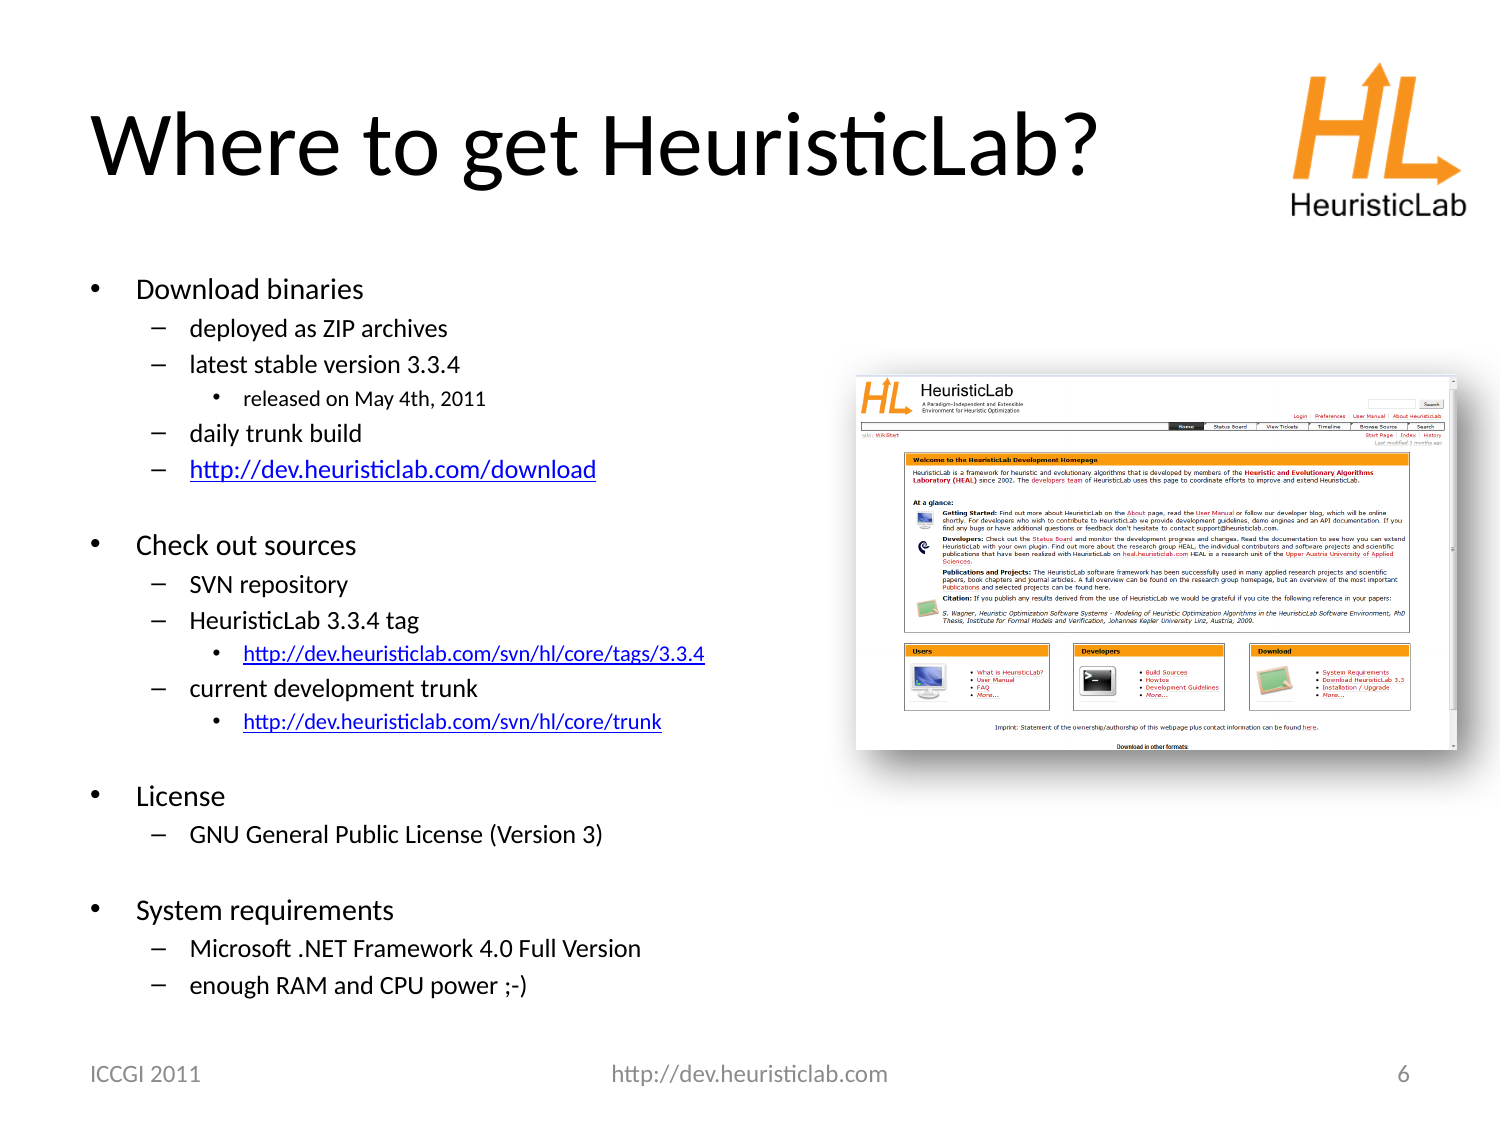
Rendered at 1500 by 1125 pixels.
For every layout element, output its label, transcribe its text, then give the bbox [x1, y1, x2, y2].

slide_number 6 [1074, 1042, 1425, 1103]
slide_number ICCGI 2011 [75, 1042, 425, 1103]
slide_number ICCGI 2011 [847, 375, 857, 765]
title Where to get HeuristicLab? [75, 45, 1282, 233]
picture [1281, 27, 1474, 244]
list Download binaries deployed as ZIP archives latest stable version 3.3.4 released on May 4th, 2011 daily trunk build http://dev.heuristiclab.com/download Check out sources SVN repository HeuristicLab 3.3.4 tag http://dev.heuristiclab.com/svn/hl/core/tags/3.3.4 current development trunk http://dev.heuristiclab.com/svn/hl/core/trunk License GNU General Public License (Version 3) System requirements Microsoft .NET Framework 4.0 Full Version enough RAM and CPU power ;-) [75, 262, 857, 1012]
picture [856, 374, 1457, 751]
footer http://dev.heuristiclab.com [512, 1042, 988, 1103]
